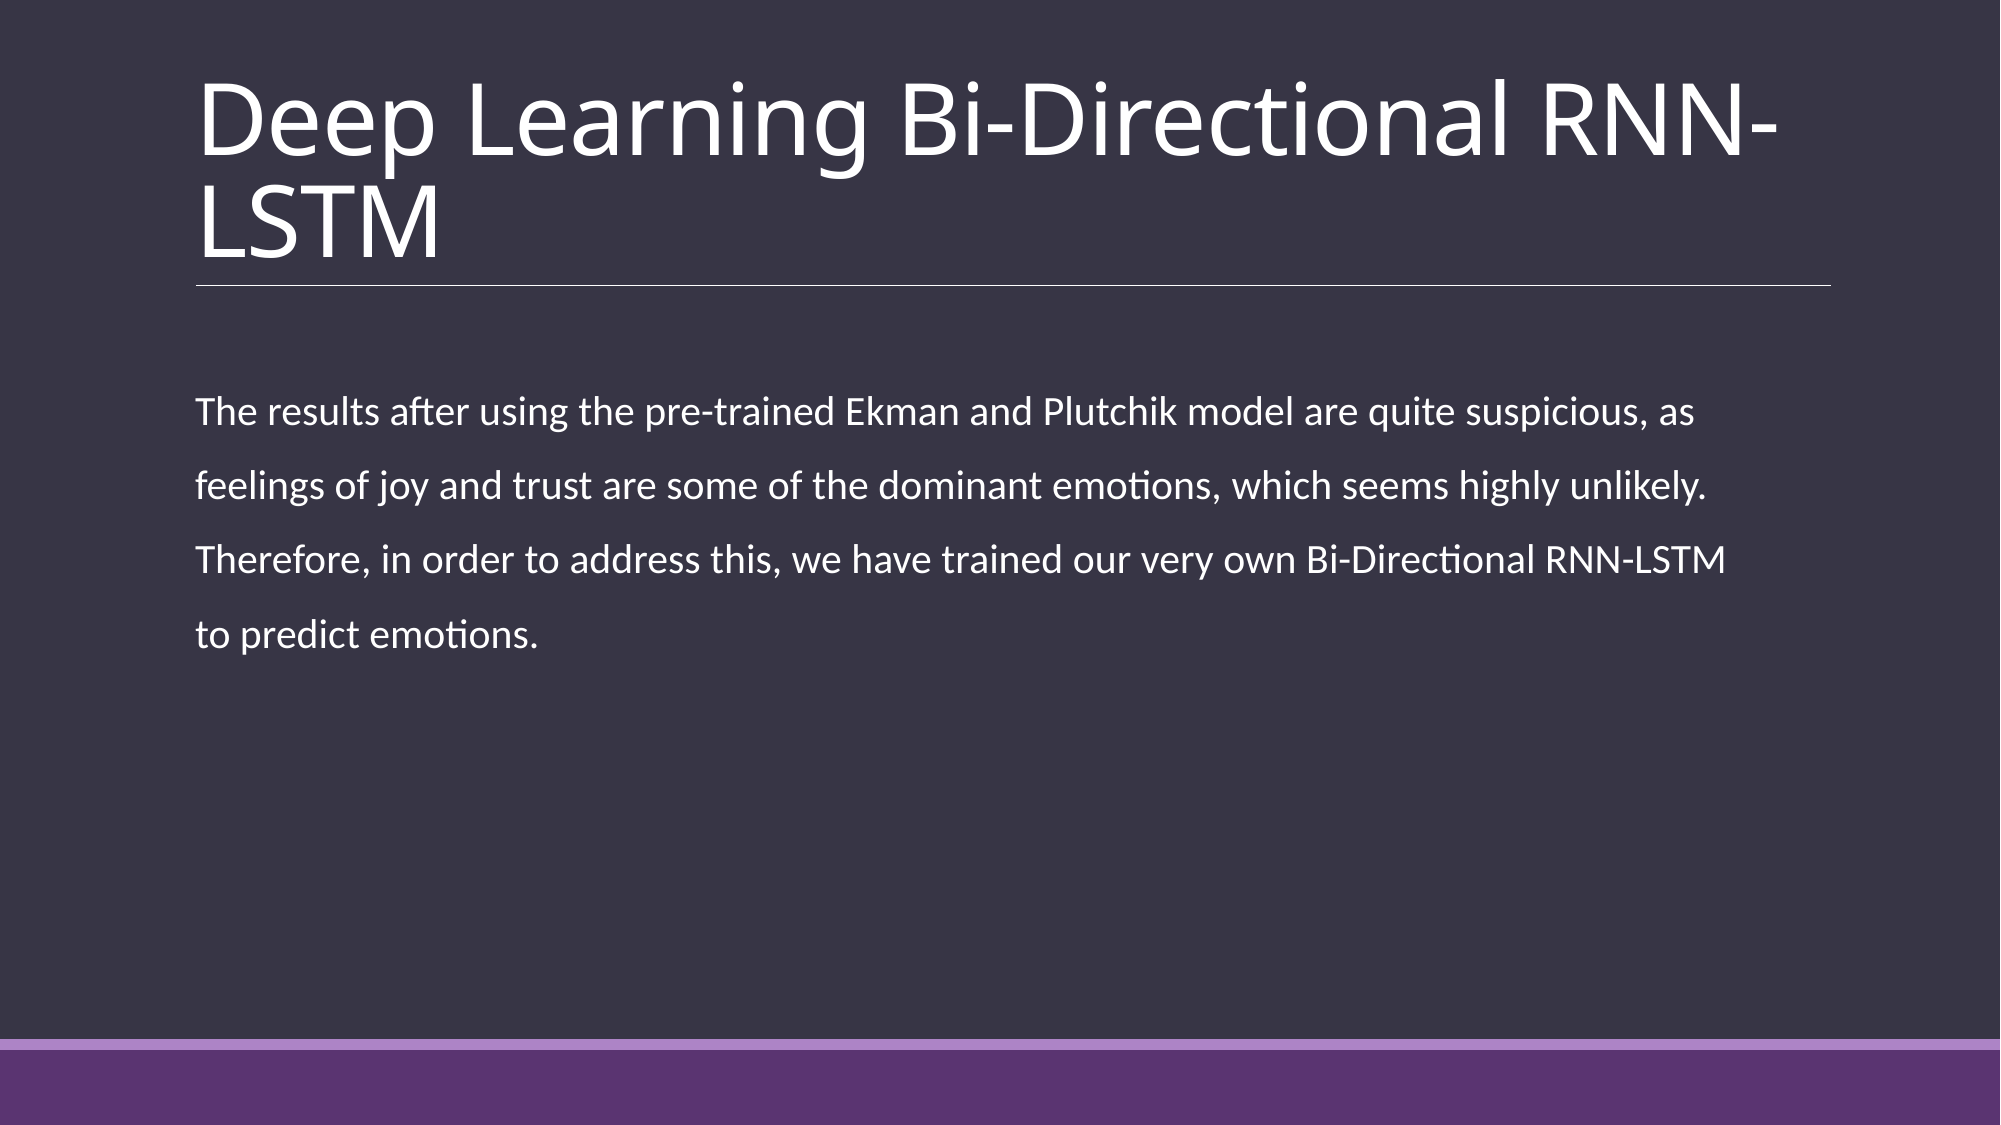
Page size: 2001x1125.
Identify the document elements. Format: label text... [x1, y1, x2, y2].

list The results after using the pre-trained Ekman and Plutchik model are quite suspicious, as feelings of joy and trust are some of the dominant emotions, which seems highly unlikely. Therefore, in order to address this, we have trained our very own Bi-Directional RNN-LSTM to predict emotions. [180, 302, 1830, 963]
title Deep Learning Bi-Directional RNN-LSTM [180, 47, 1830, 285]
